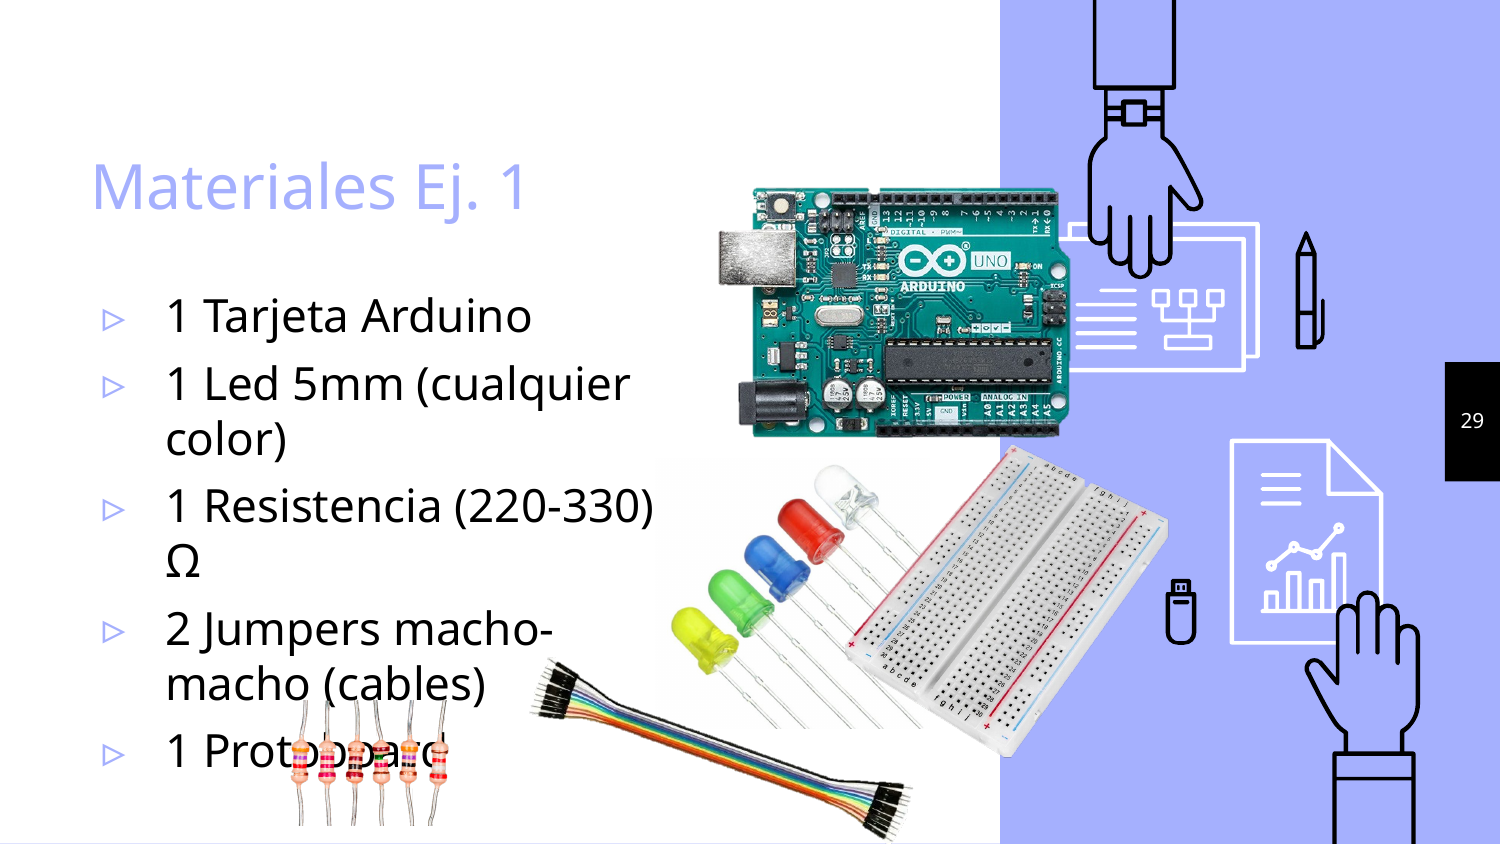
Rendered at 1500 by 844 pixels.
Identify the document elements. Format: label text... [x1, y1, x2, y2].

picture [287, 699, 452, 826]
slide_number 29 [1444, 362, 1500, 482]
list 1 Tarjeta Arduino 1 Led 5mm (cualquier color) 1 Resistencia (220-330) Ω 2 Jumpers macho-macho (cables) 1 Protoboard [75, 271, 694, 780]
title Materiales Ej. 1 [75, 96, 918, 237]
picture [528, 166, 1173, 844]
